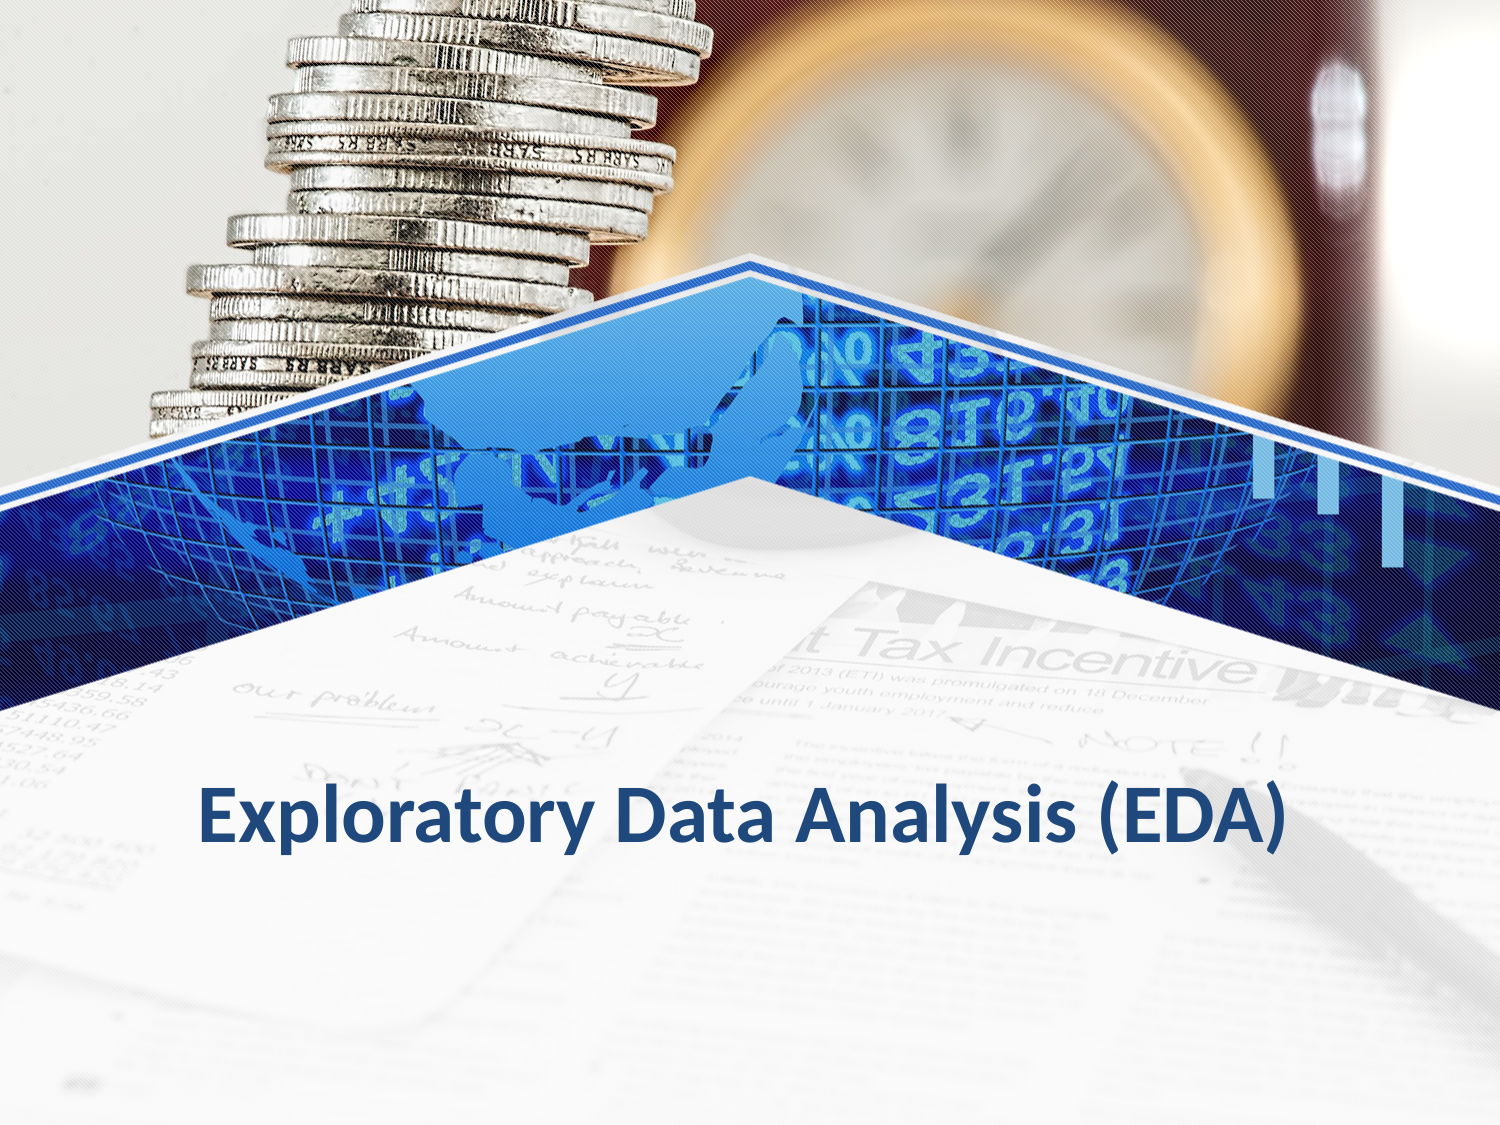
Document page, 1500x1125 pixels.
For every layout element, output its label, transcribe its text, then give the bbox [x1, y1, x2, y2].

text_box Exploratory Data Analysis (EDA) [182, 751, 1365, 867]
picture [0, 0, 1500, 1125]
